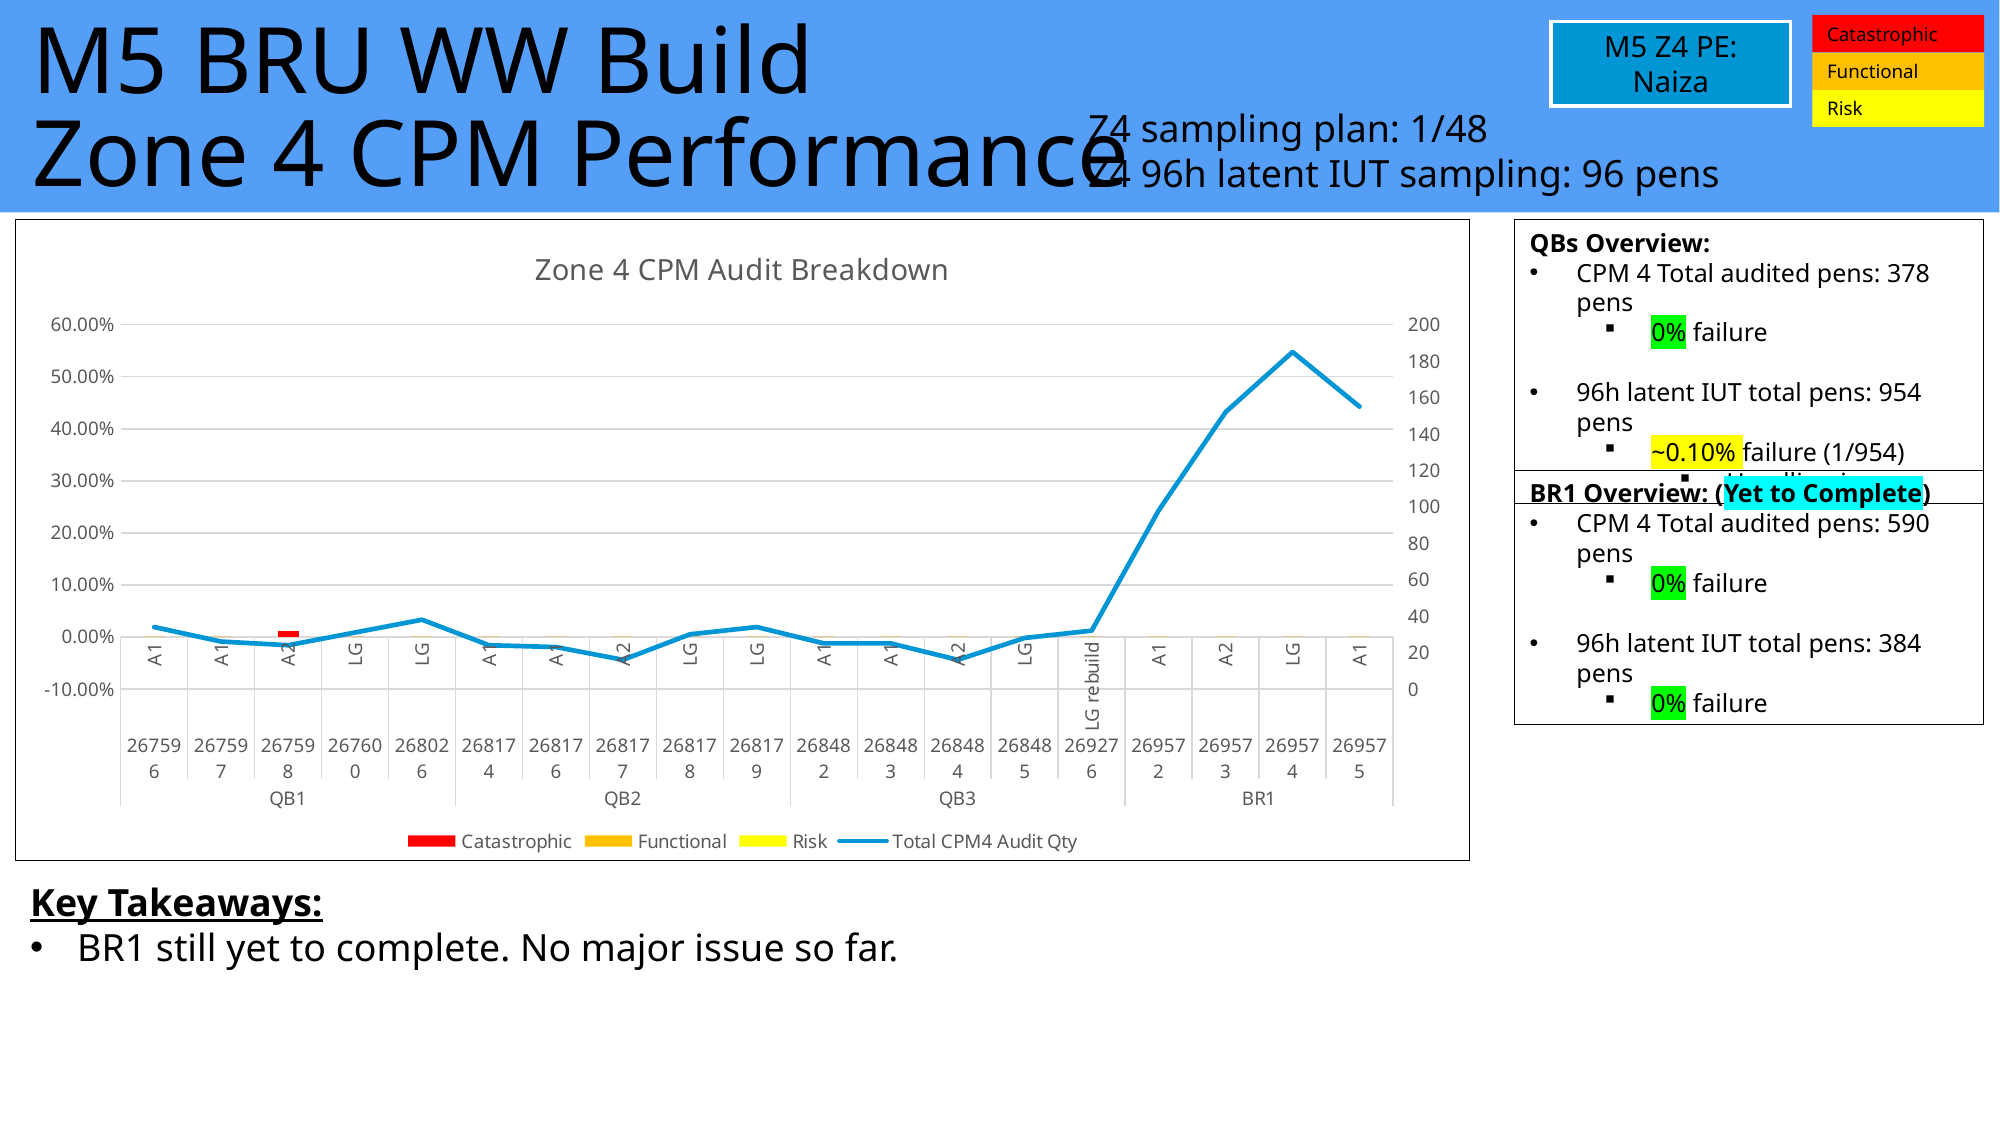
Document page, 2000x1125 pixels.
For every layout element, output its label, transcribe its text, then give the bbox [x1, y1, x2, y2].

chart [15, 219, 1470, 861]
text_box Catastrophic [1812, 14, 1985, 52]
text_box Risk [1812, 90, 1985, 127]
text_box Functional [1812, 52, 1985, 90]
text_box Key Takeaways: BR1 still yet to complete. No major issue so far. [15, 871, 1431, 977]
text_box Z4 sampling plan: 1/48 Z4 96h latent IUT sampling: 96 pens [1073, 98, 1920, 203]
title M5 BRU WW Build Zone 4 CPM Performance [32, 15, 2000, 209]
text_box M5 Z4 PE: Naiza [1549, 20, 1792, 108]
text_box QBs Overview: CPM 4 Total audited pens: 378 pens 0% failure 96h latent IUT total pens: 954 pens ~0.10% failure (1/954) Handling issue [1514, 219, 1984, 470]
text_box BR1 Overview: (Yet to Complete) CPM 4 Total audited pens: 590 pens 0% failure 96h latent IUT total pens: 384 pens 0% failure [1514, 470, 1984, 725]
